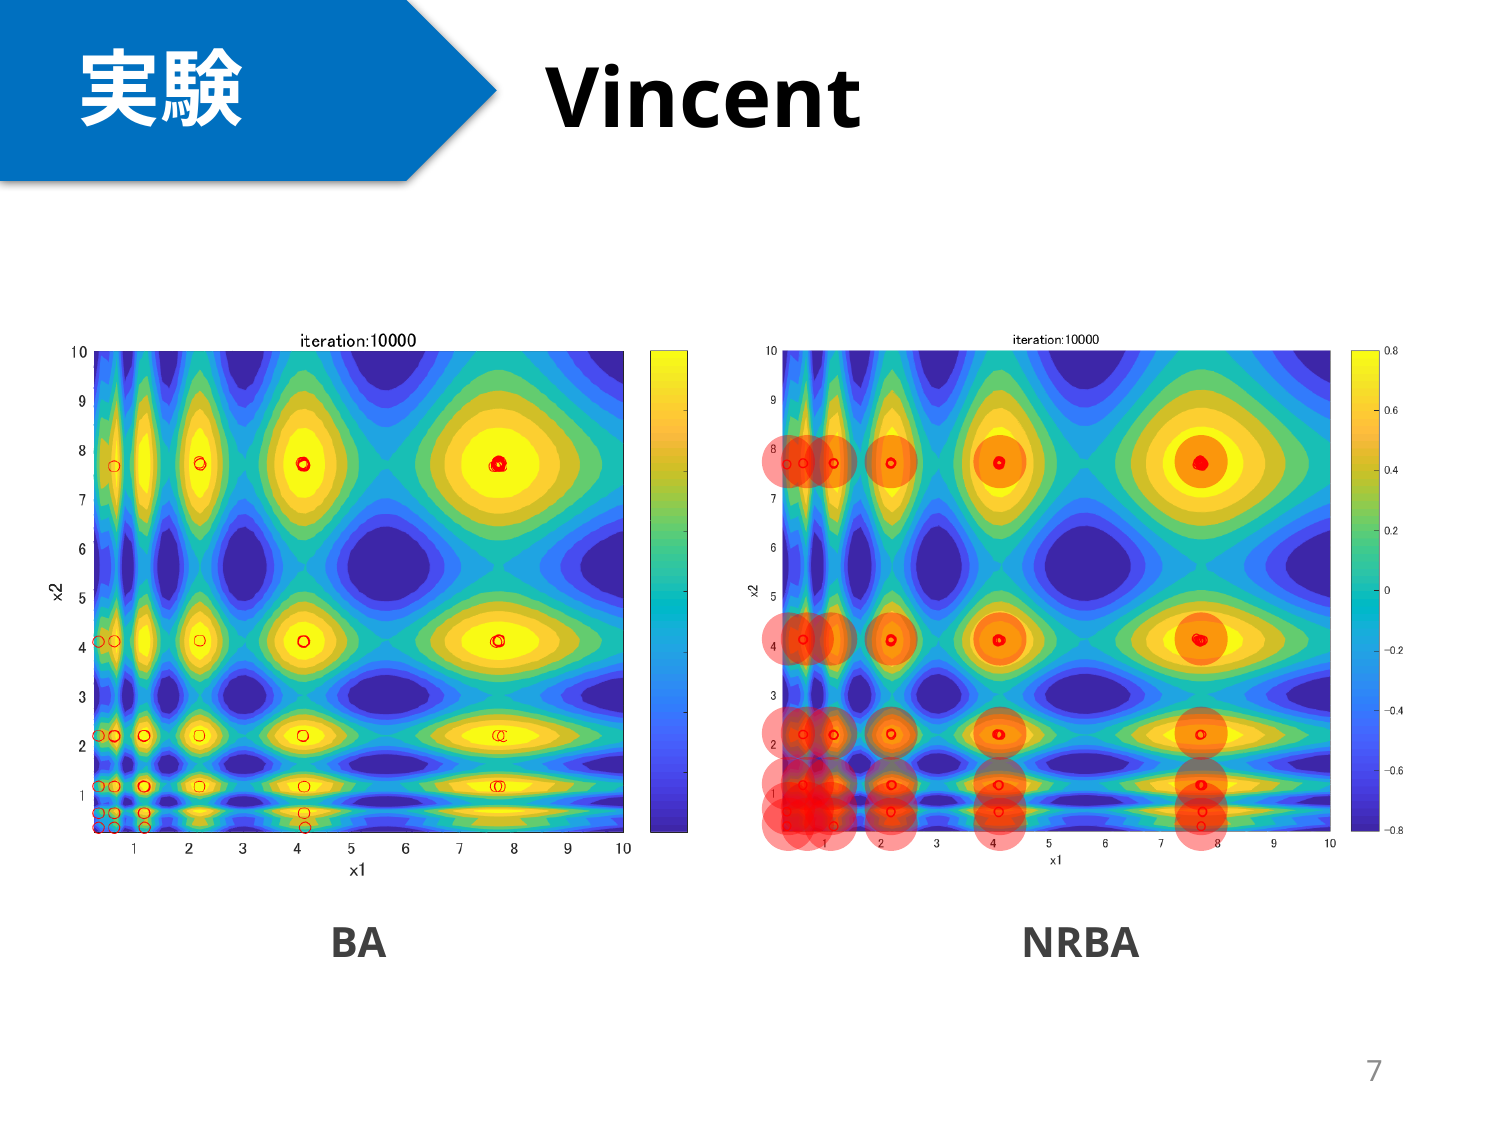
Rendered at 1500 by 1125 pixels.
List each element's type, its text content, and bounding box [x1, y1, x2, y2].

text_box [864, 435, 918, 851]
slide_number 7 [1060, 1042, 1398, 1103]
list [5, 307, 789, 896]
text_box 実験 [62, 1, 1037, 183]
text_box BA [216, 908, 500, 974]
picture [689, 307, 1474, 895]
text_box NRBA [938, 908, 1222, 974]
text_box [1174, 435, 1228, 851]
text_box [761, 435, 780, 851]
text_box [780, 435, 834, 851]
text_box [834, 435, 858, 851]
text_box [973, 435, 1027, 851]
